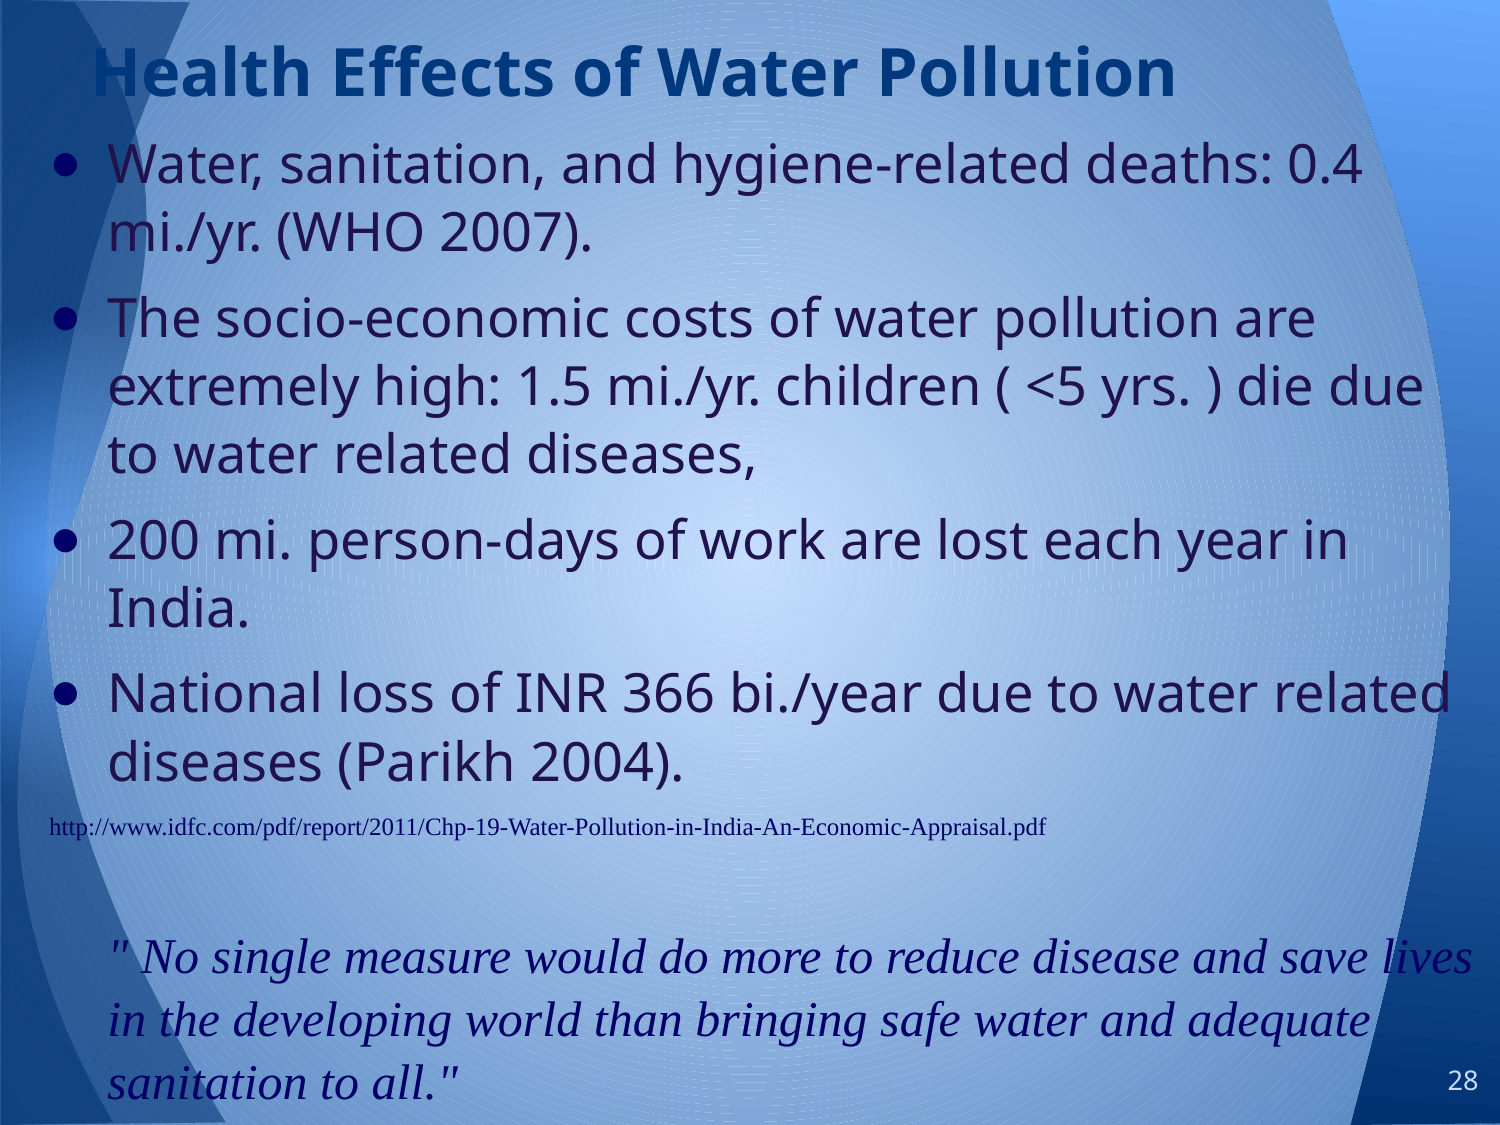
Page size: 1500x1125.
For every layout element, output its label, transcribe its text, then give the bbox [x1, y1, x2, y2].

list Water, sanitation, and hygiene-related deaths: 0.4 mi./yr. (WHO 2007). The socio-economic costs of water pollution are extremely high: 1.5 mi./yr. children ( <5 yrs. ) die due to water related diseases, 200 mi. person-days of work are lost each year in India. National loss of INR 366 bi./year due to water related diseases (Parikh 2004). http://www.idfc.com/pdf/report/2011/Chp-19-Water-Pollution-in-India-An-Economic-Appraisal.pdf " No single measure would do more to reduce disease and save lives in the developing world than bringing safe water and adequate sanitation to all." - UN Secretary General Kofi Annan [34, 111, 1494, 1067]
slide_number ‹#› [1403, 1038, 1494, 1125]
title Health Effects of Water Pollution [75, 13, 1425, 111]
